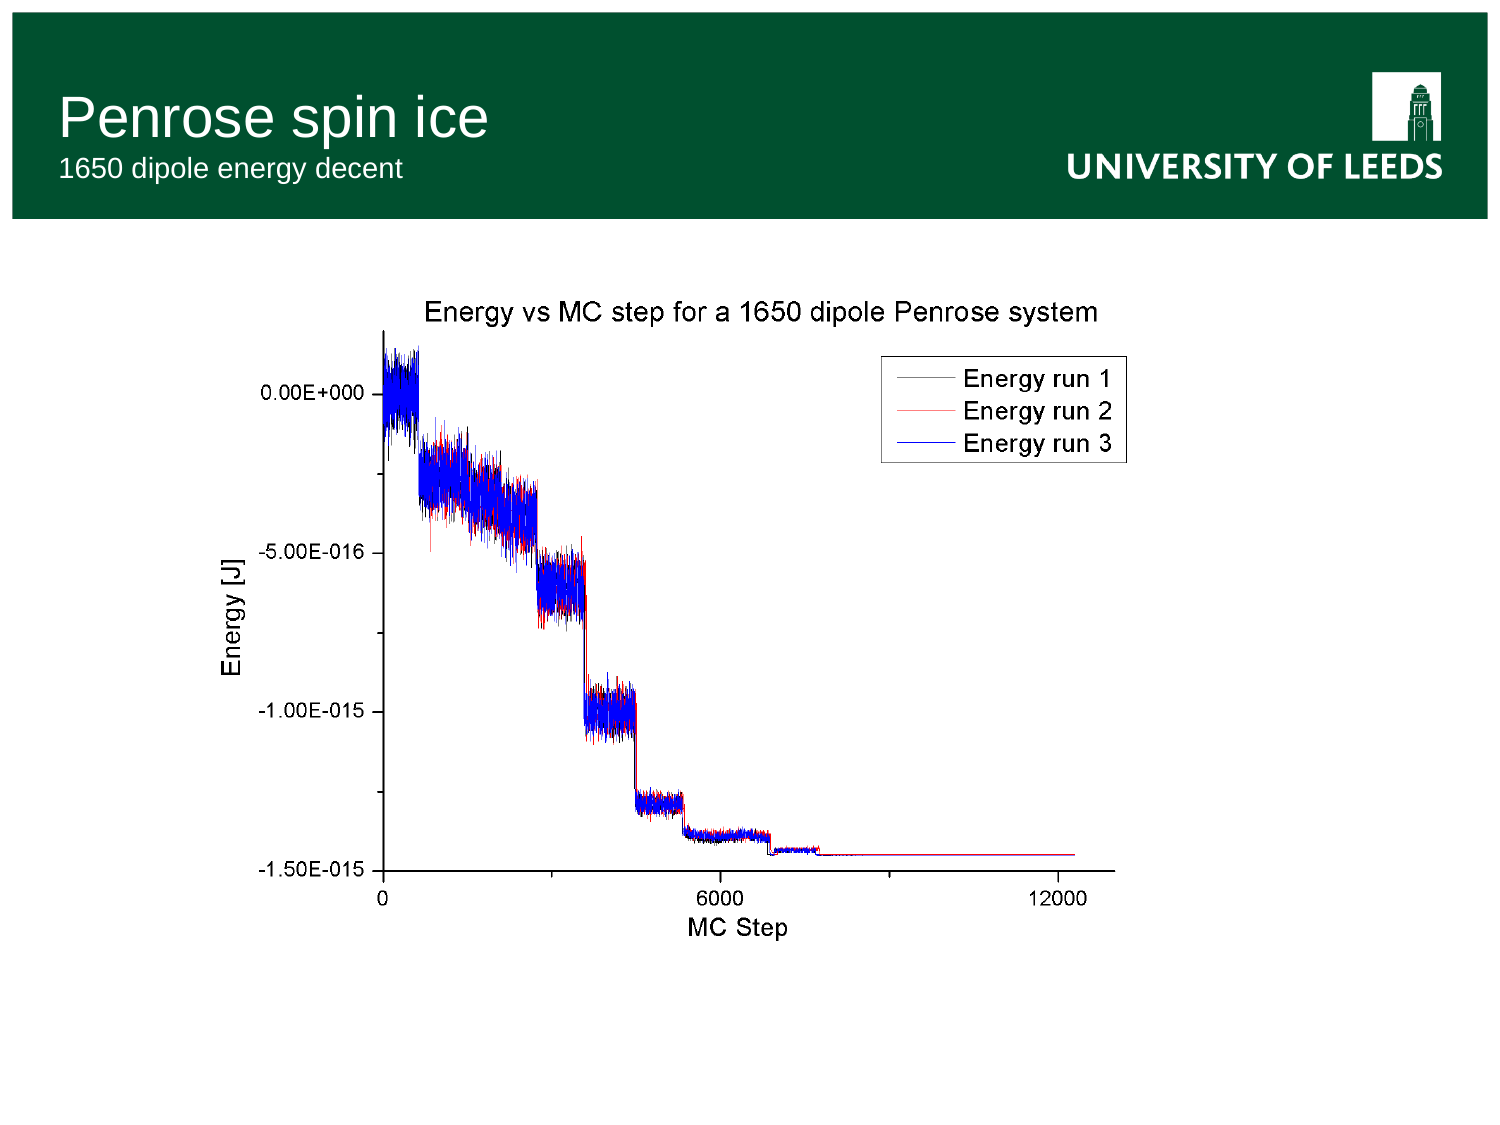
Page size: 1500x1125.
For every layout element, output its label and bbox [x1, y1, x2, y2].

text_box [12, 12, 1488, 220]
picture [213, 290, 1287, 1043]
